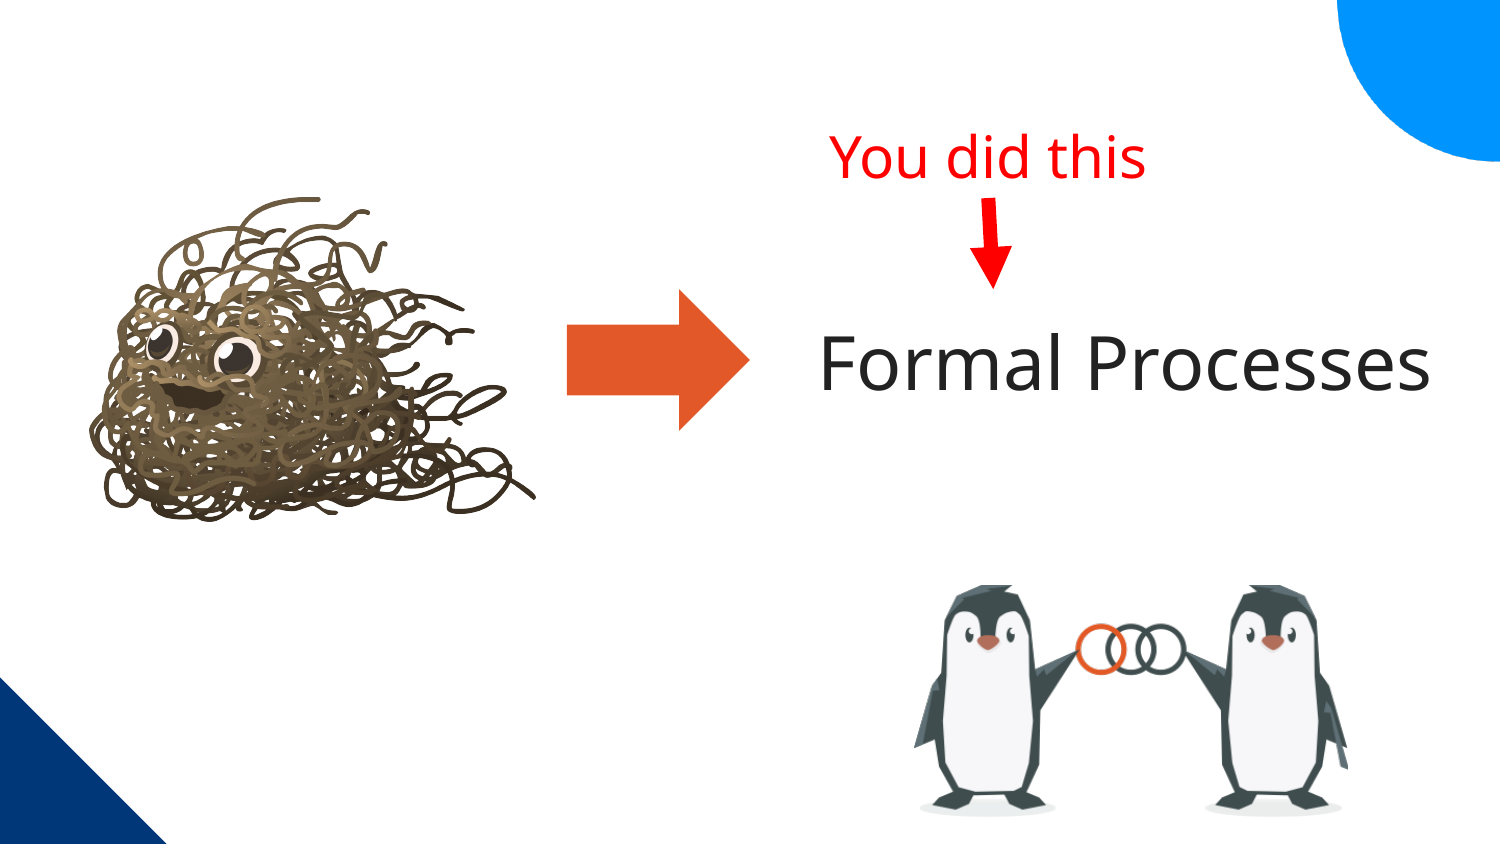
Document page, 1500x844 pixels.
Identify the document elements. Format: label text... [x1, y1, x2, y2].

picture [914, 585, 1348, 817]
title Formal Processes [99, 175, 1449, 544]
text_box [988, 198, 994, 290]
picture [1337, 0, 1500, 162]
picture [89, 197, 537, 523]
text_box [564, 287, 753, 433]
text_box You did this [749, 113, 1227, 199]
